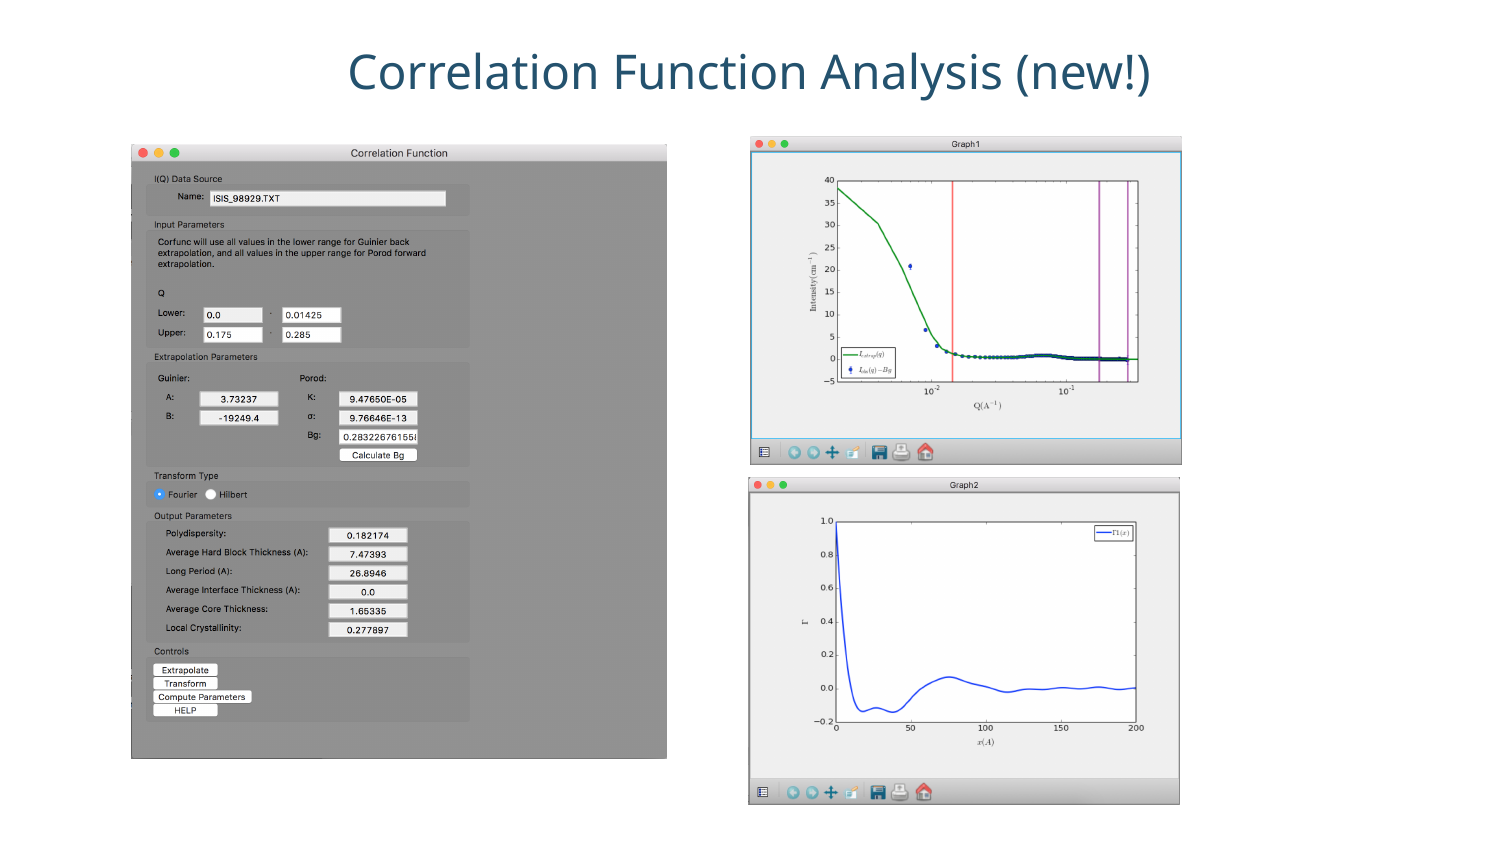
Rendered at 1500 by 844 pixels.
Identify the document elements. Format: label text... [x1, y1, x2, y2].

title Correlation Function Analysis (new!) [210, 51, 1289, 99]
picture [747, 476, 1181, 805]
picture [749, 136, 1182, 465]
picture [131, 144, 668, 759]
